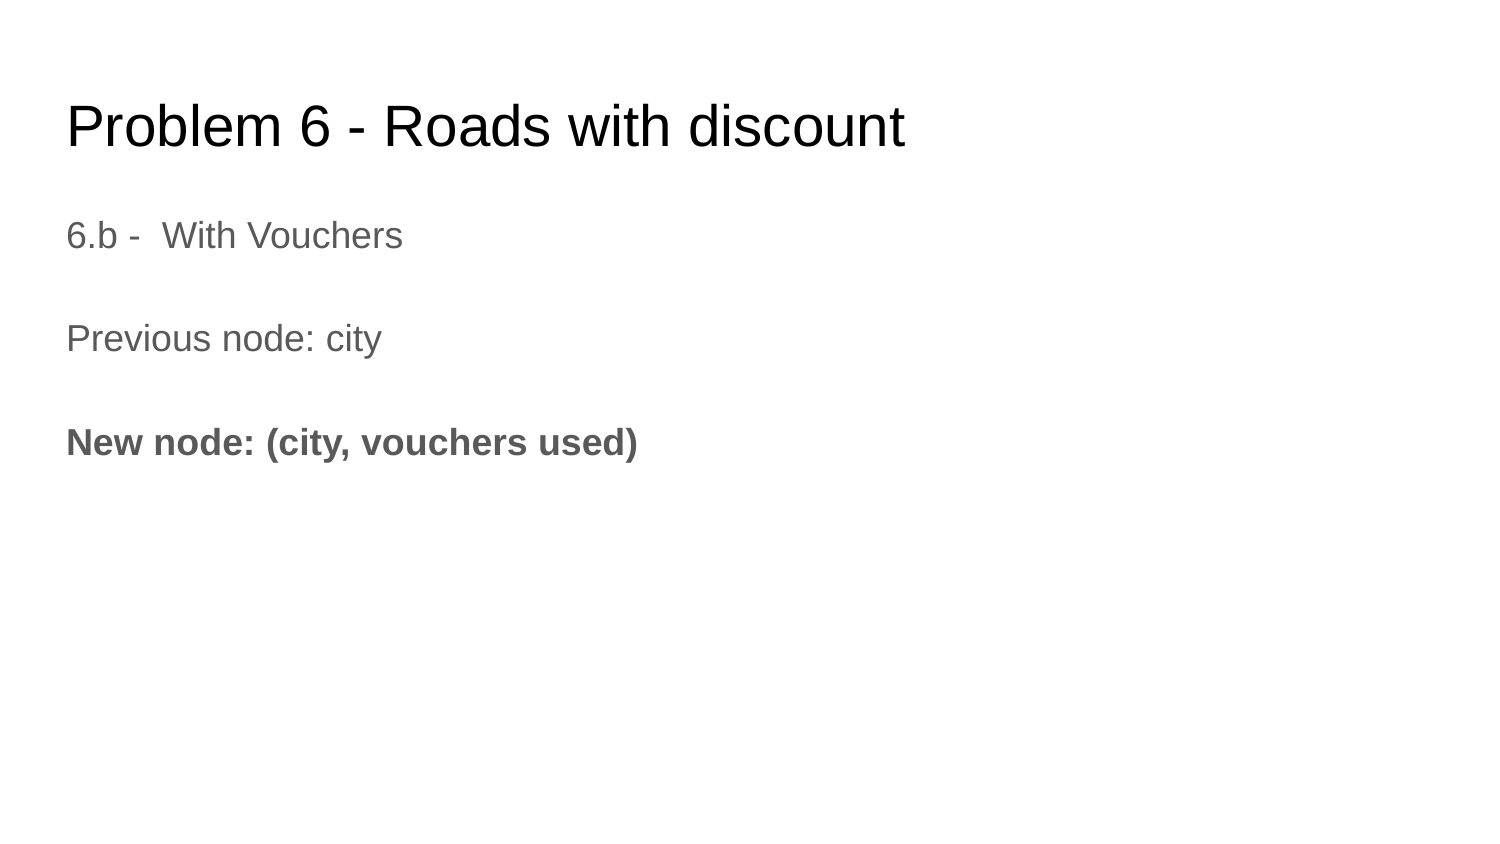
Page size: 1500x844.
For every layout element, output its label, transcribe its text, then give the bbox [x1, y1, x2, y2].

list 6.b - With Vouchers Previous node: city New node: (city, vouchers used) [51, 189, 1449, 798]
title Problem 6 - Roads with discount [51, 72, 1449, 167]
